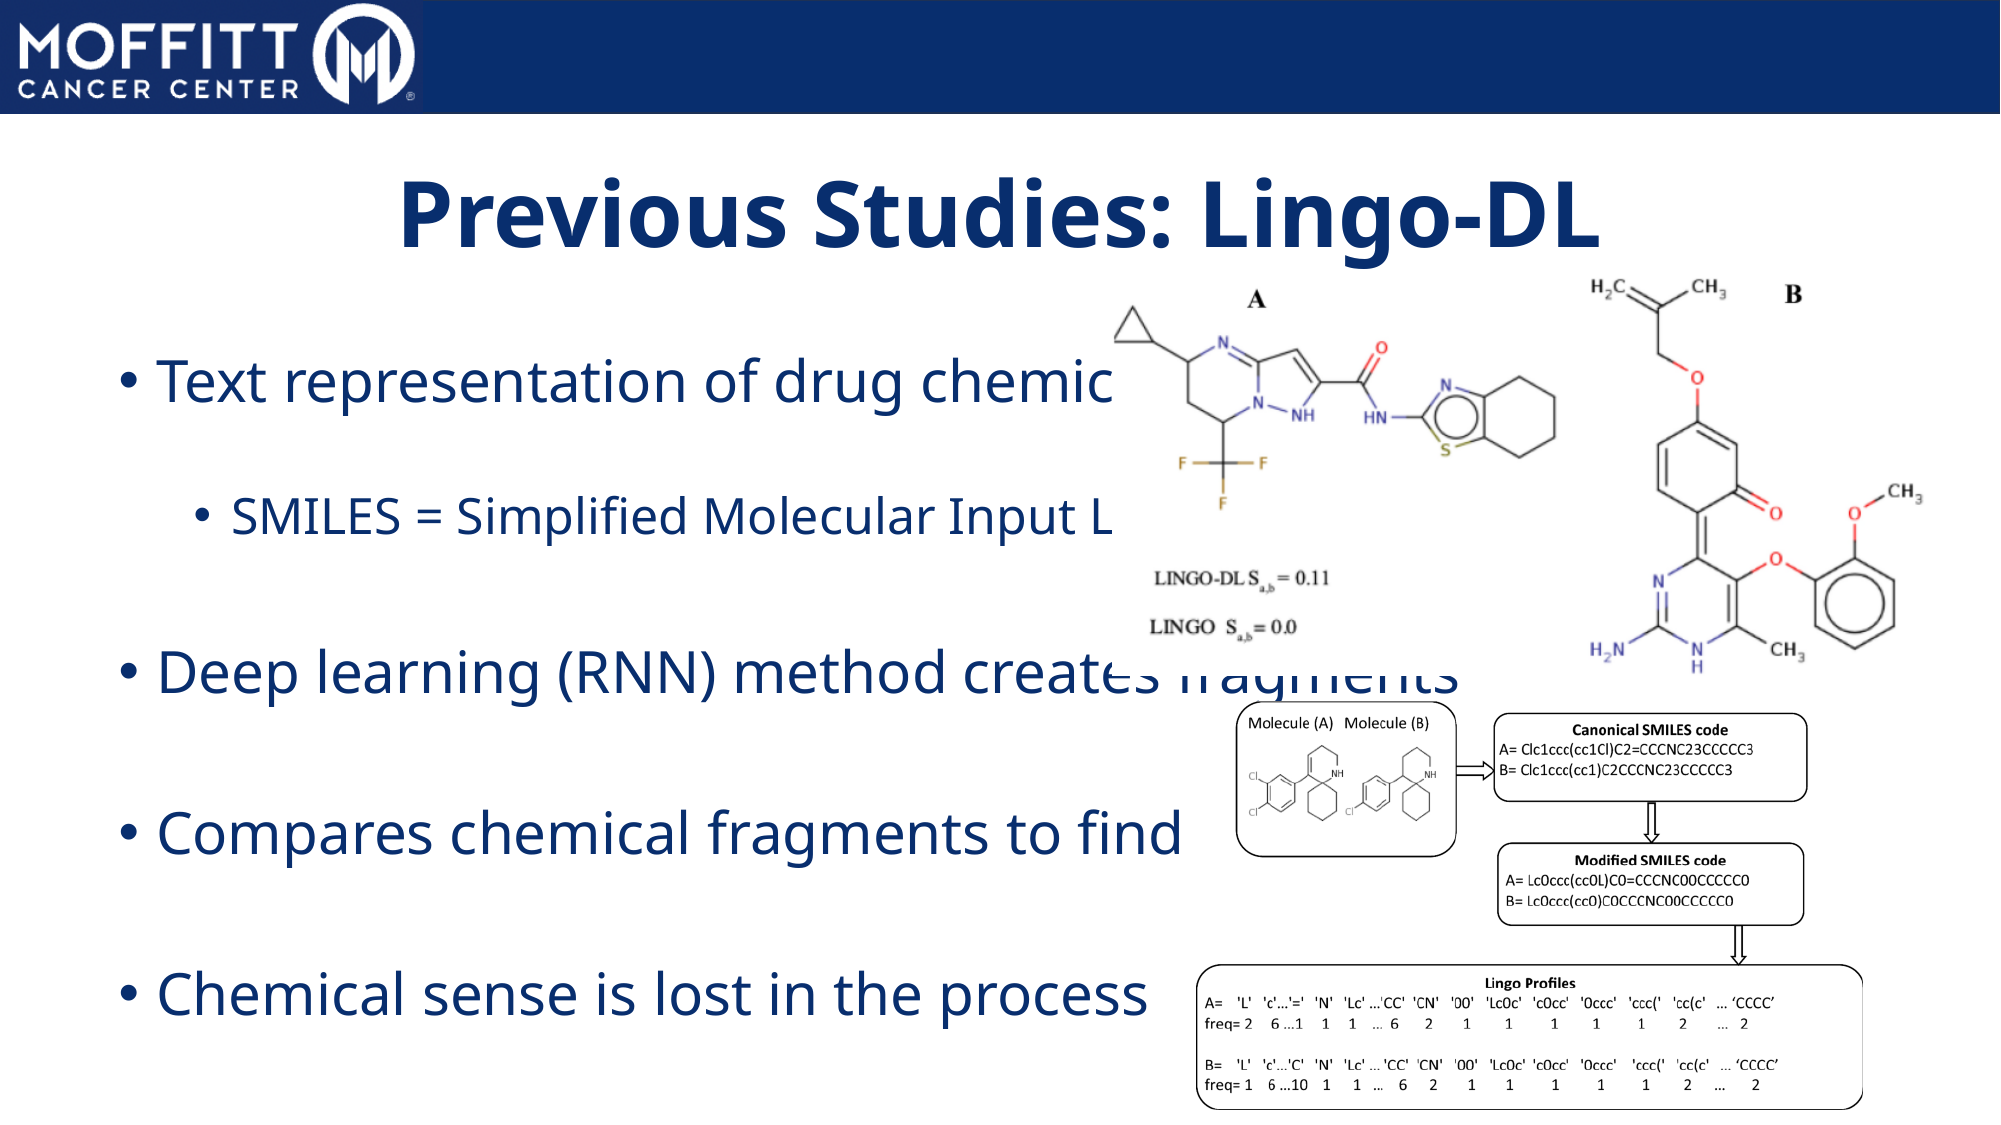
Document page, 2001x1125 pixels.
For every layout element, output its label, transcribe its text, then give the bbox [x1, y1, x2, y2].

picture [1196, 701, 1863, 1110]
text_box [0, 0, 2000, 114]
title Previous Studies: Lingo-DL [137, 114, 1863, 266]
list Text representation of drug chemical structures SMILES = Simplified Molecular Input Line System Deep learning (RNN) method creates fragments Compares chemical fragments to find the similarity Chemical sense is lost in the process [103, 266, 1897, 1124]
picture [1111, 277, 1925, 676]
